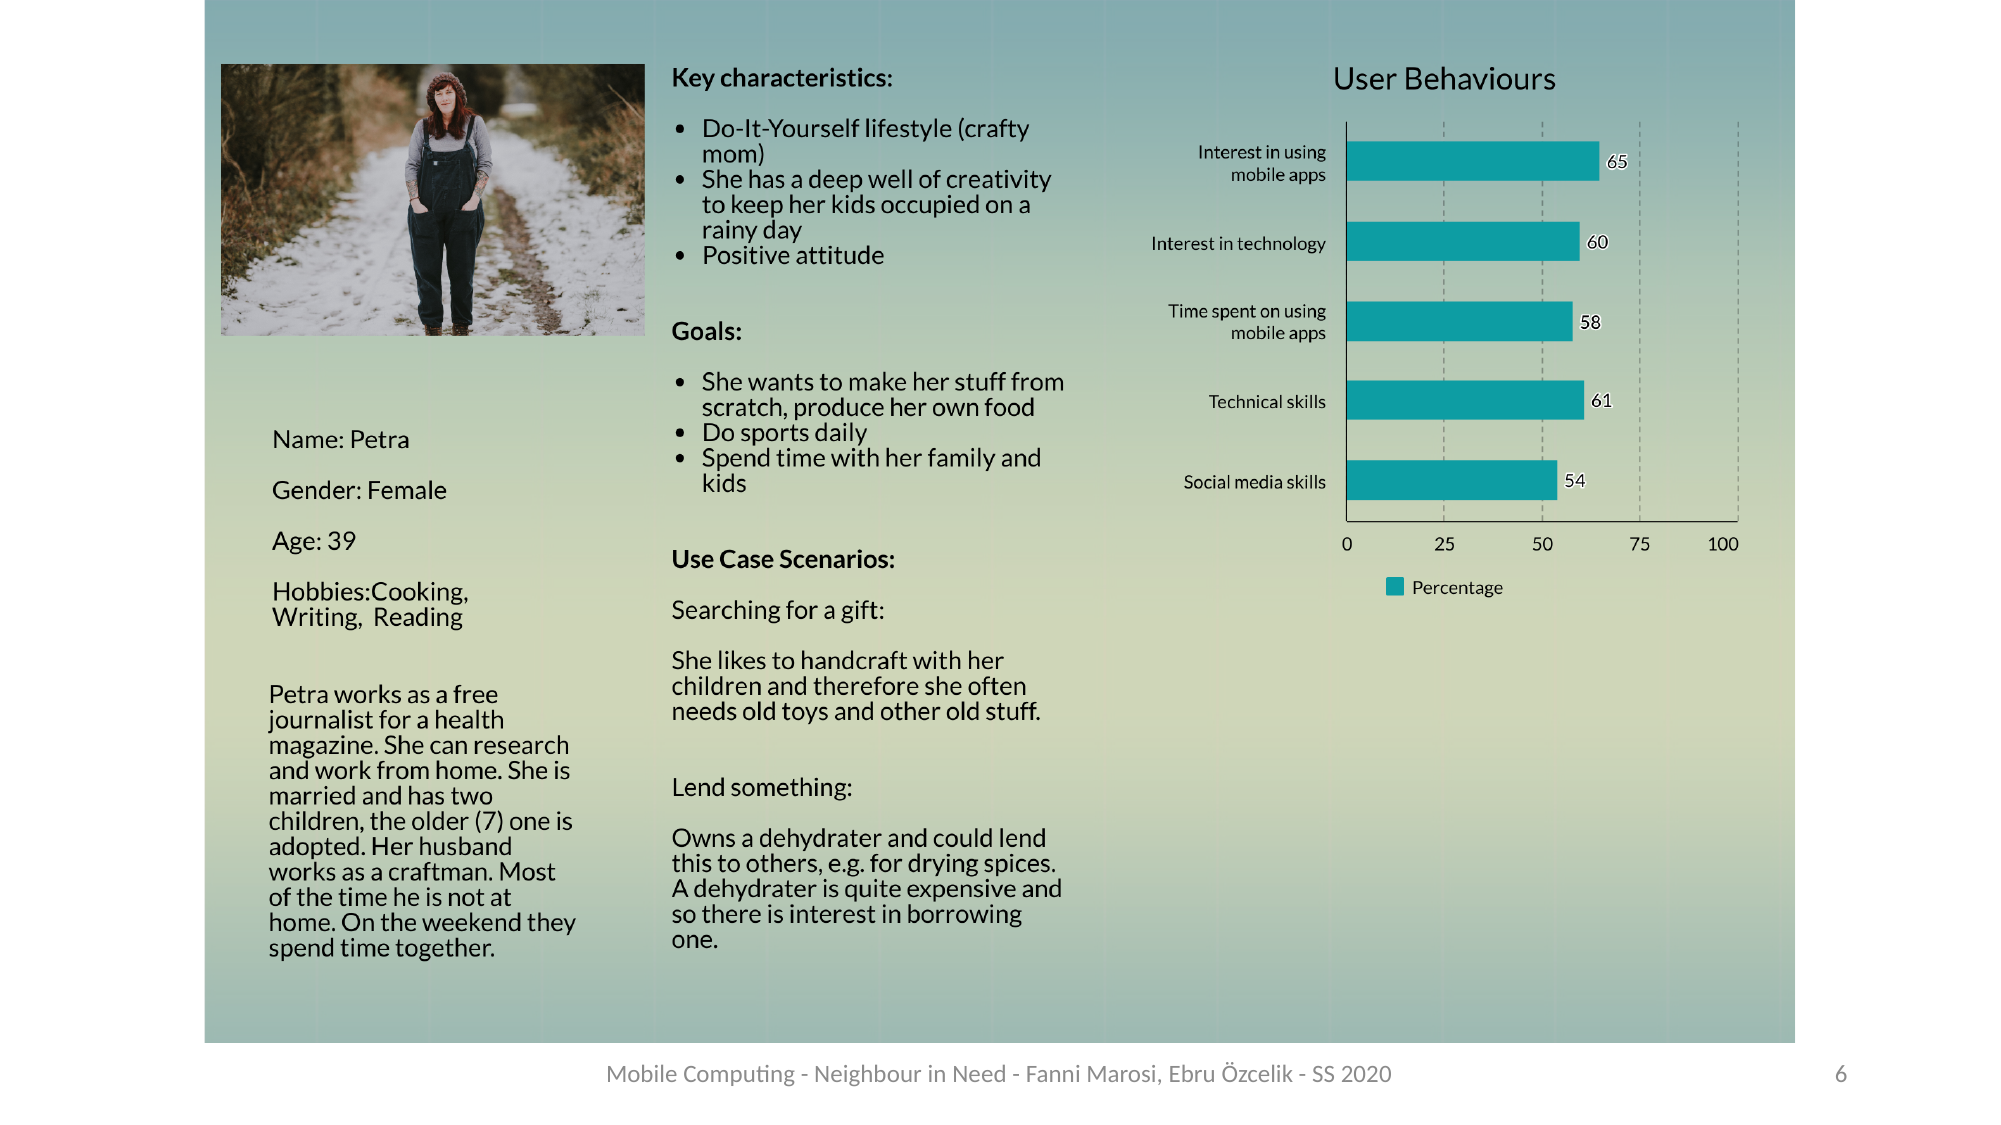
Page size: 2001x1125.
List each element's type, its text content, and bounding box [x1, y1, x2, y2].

footer Mobile Computing - Neighbour in Need - Fanni Marosi, Ebru Özcelik - SS 2020 [388, 1043, 1412, 1103]
slide_number 6 [1412, 1042, 1863, 1103]
picture [204, 0, 1796, 1043]
